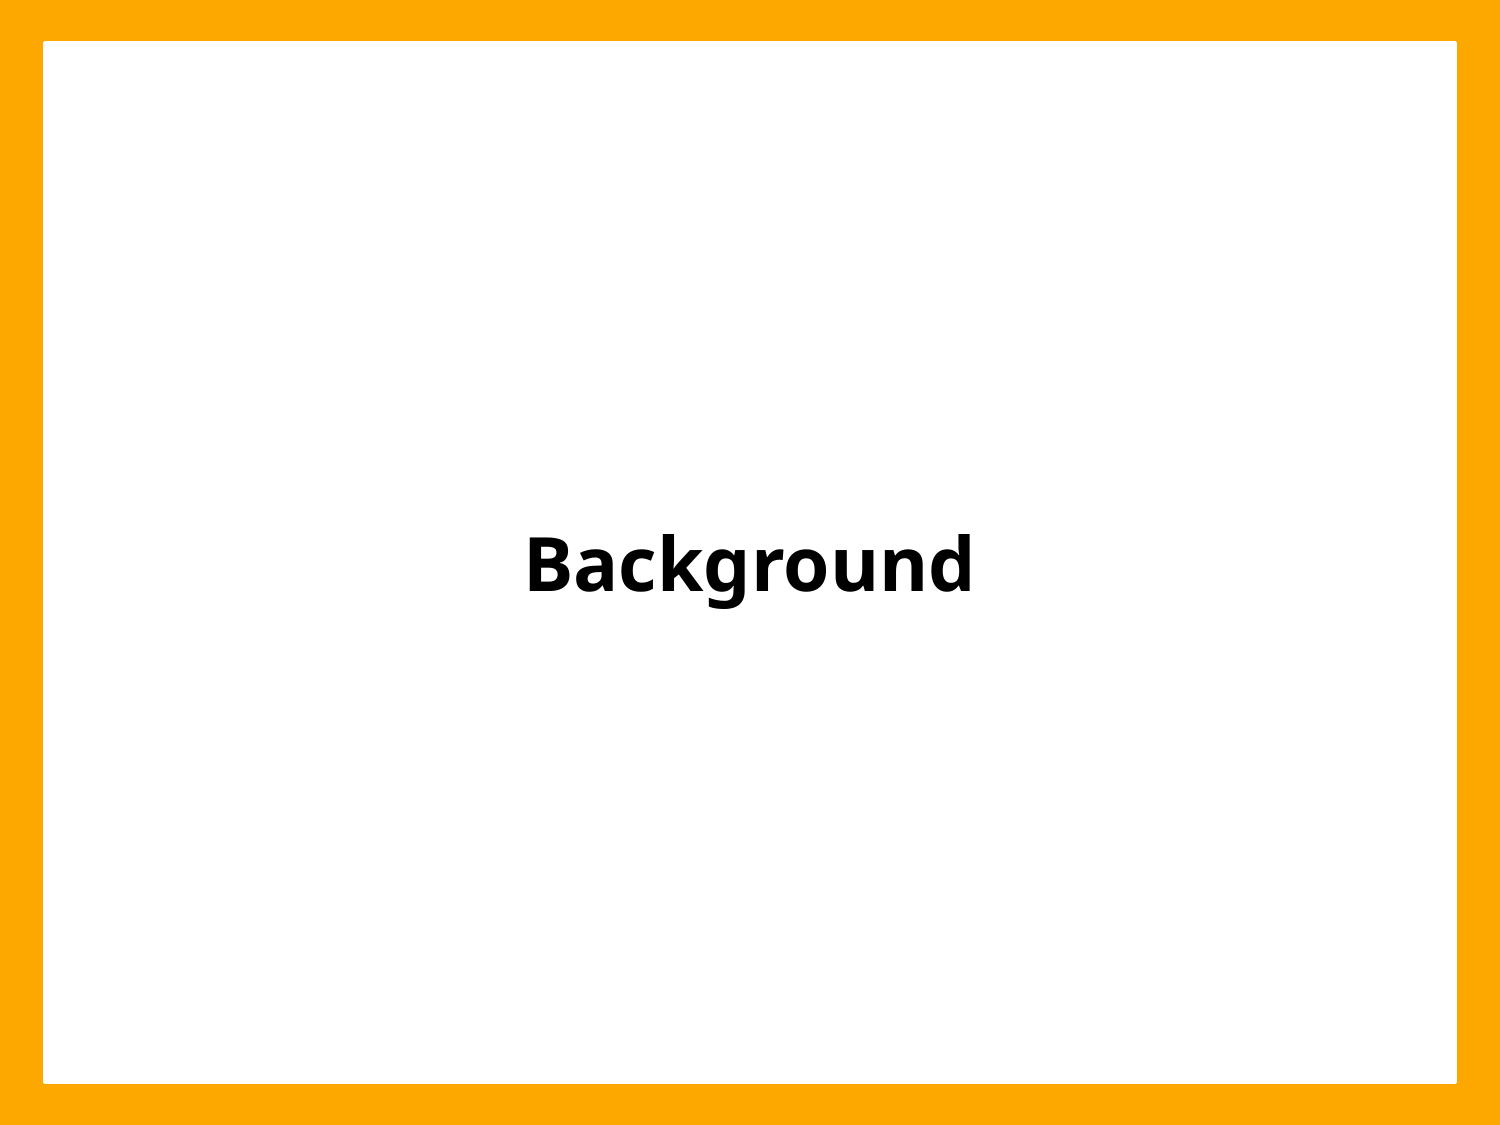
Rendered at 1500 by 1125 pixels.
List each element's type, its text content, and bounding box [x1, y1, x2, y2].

text_box [43, 41, 1457, 1084]
text_box Background [501, 509, 999, 615]
